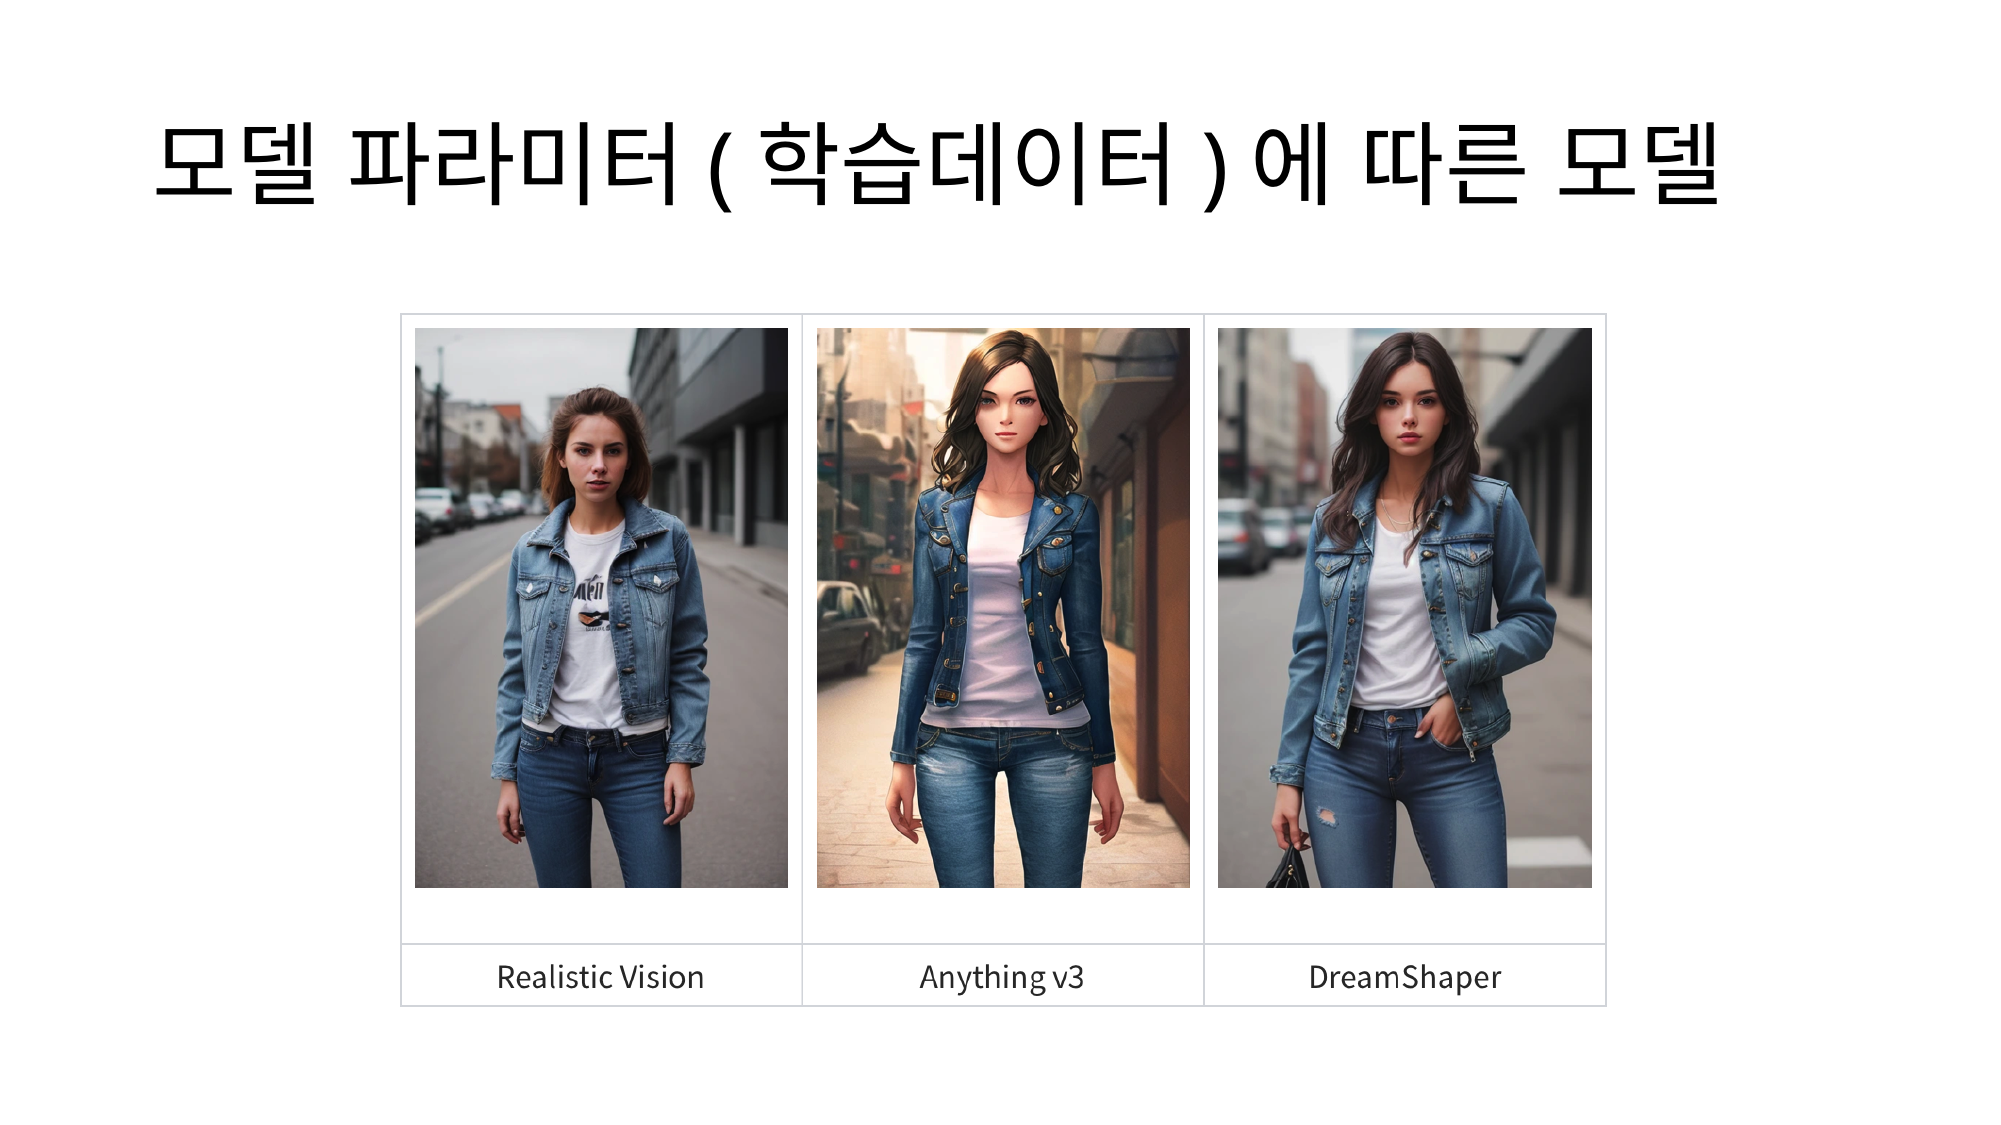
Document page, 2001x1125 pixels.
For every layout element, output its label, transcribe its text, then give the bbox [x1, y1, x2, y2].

title 모델 파라미터(학습데이터)에 따른 모델 [137, 59, 1863, 278]
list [388, 298, 1612, 1014]
